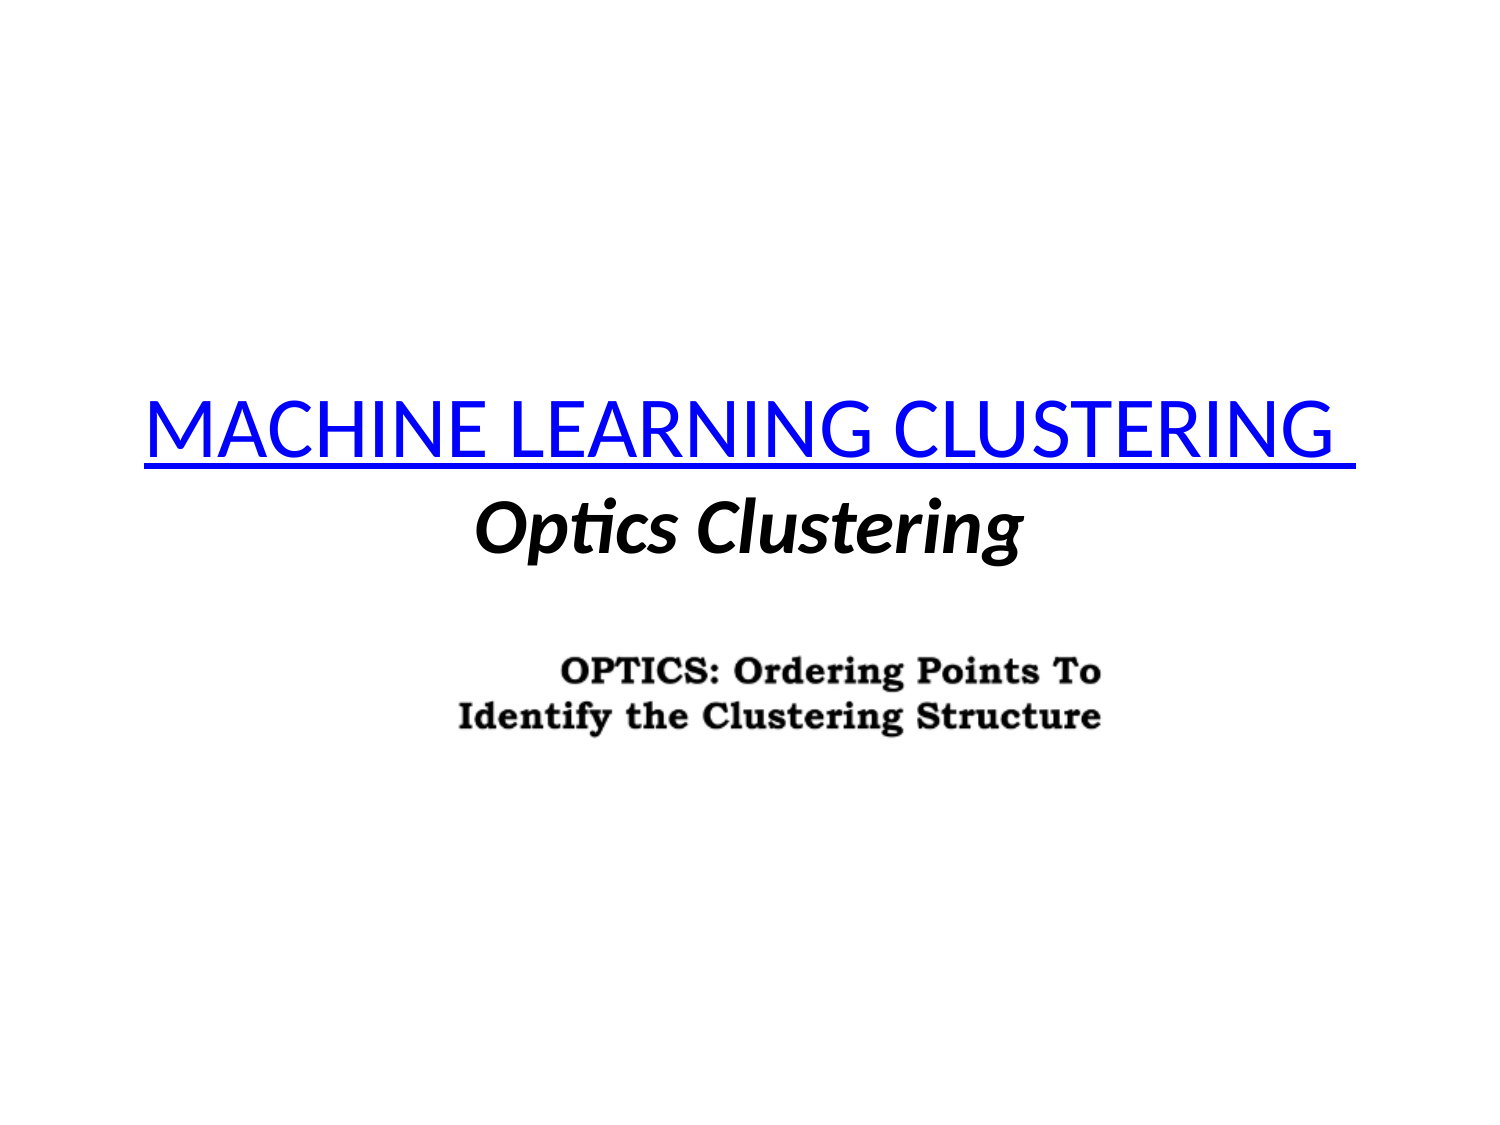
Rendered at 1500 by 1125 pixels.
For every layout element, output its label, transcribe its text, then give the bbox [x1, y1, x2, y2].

picture [437, 624, 1121, 743]
title MACHINE LEARNING CLUSTERING Optics Clustering [112, 349, 1388, 591]
